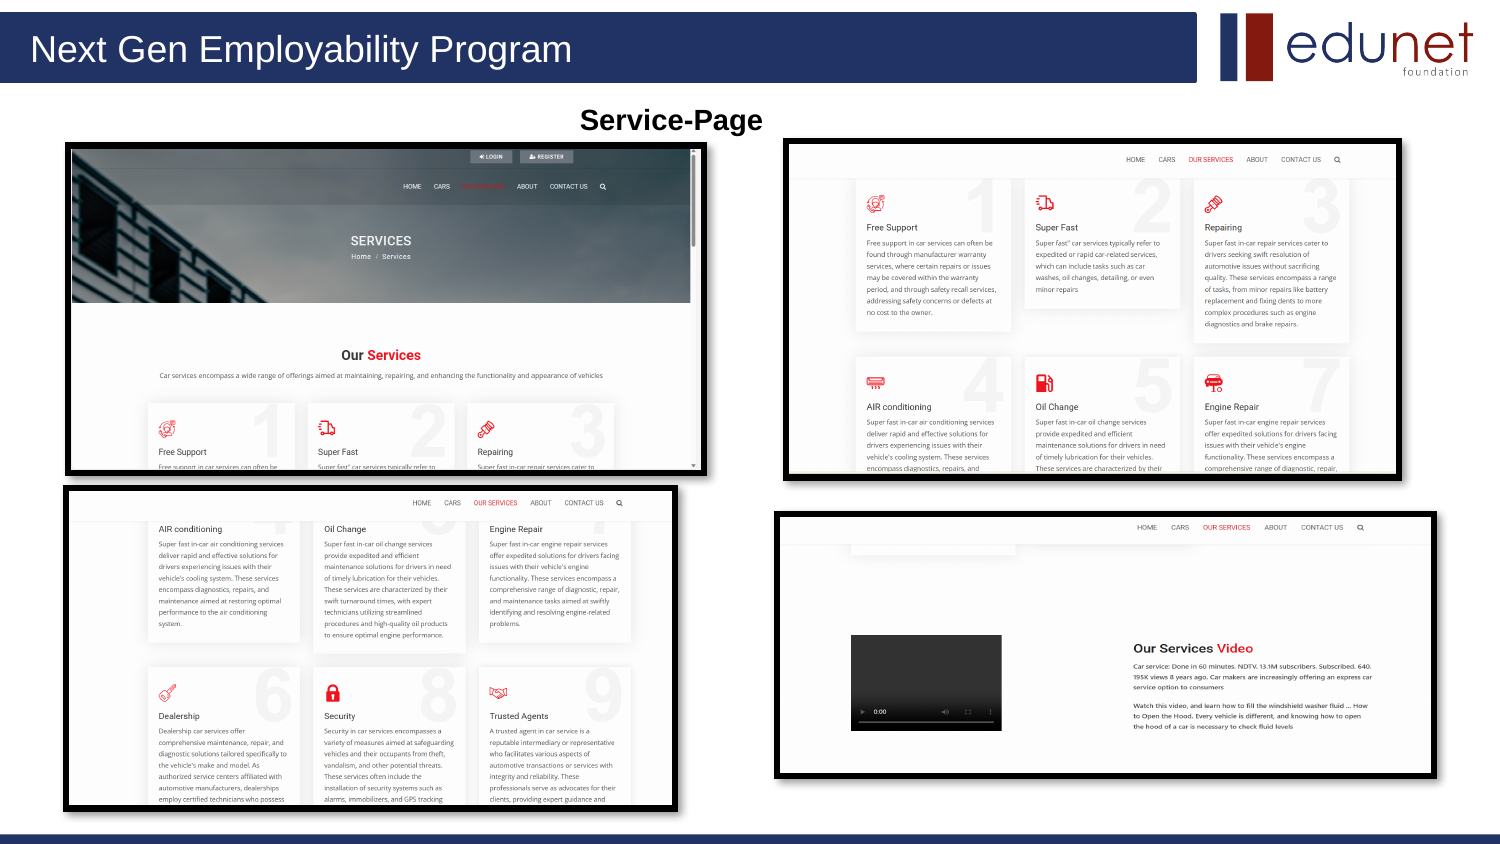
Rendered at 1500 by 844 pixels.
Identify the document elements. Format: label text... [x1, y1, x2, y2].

picture [1279, 14, 1482, 83]
title Service-Page [103, 104, 1241, 133]
picture [68, 490, 672, 806]
picture [71, 148, 702, 471]
picture [780, 516, 1431, 774]
picture [788, 144, 1396, 475]
